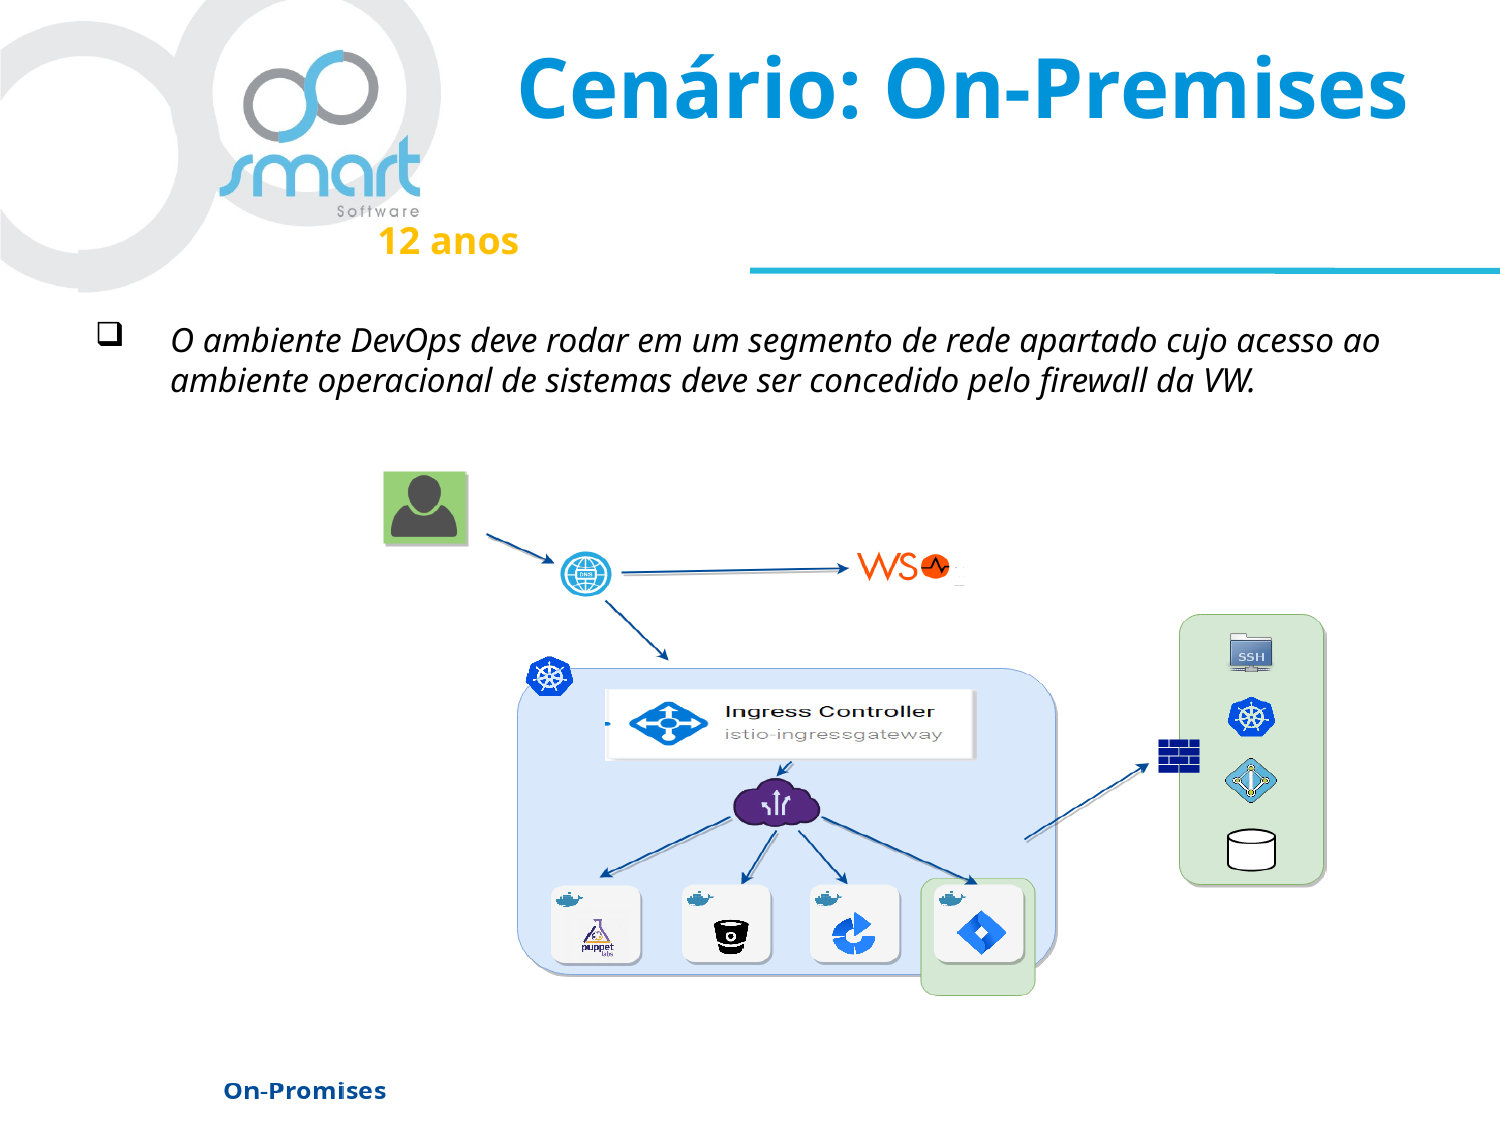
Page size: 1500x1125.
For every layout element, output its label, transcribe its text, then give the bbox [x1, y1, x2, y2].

text_box O ambiente DevOps deve rodar em um segmento de rede apartado cujo acesso ao ambiente operacional de sistemas deve ser concedido pelo firewall da VW. [80, 311, 1468, 1069]
title Cenário: On-Premises [437, 0, 1489, 257]
picture [221, 470, 1327, 1101]
picture [0, 0, 1500, 1013]
